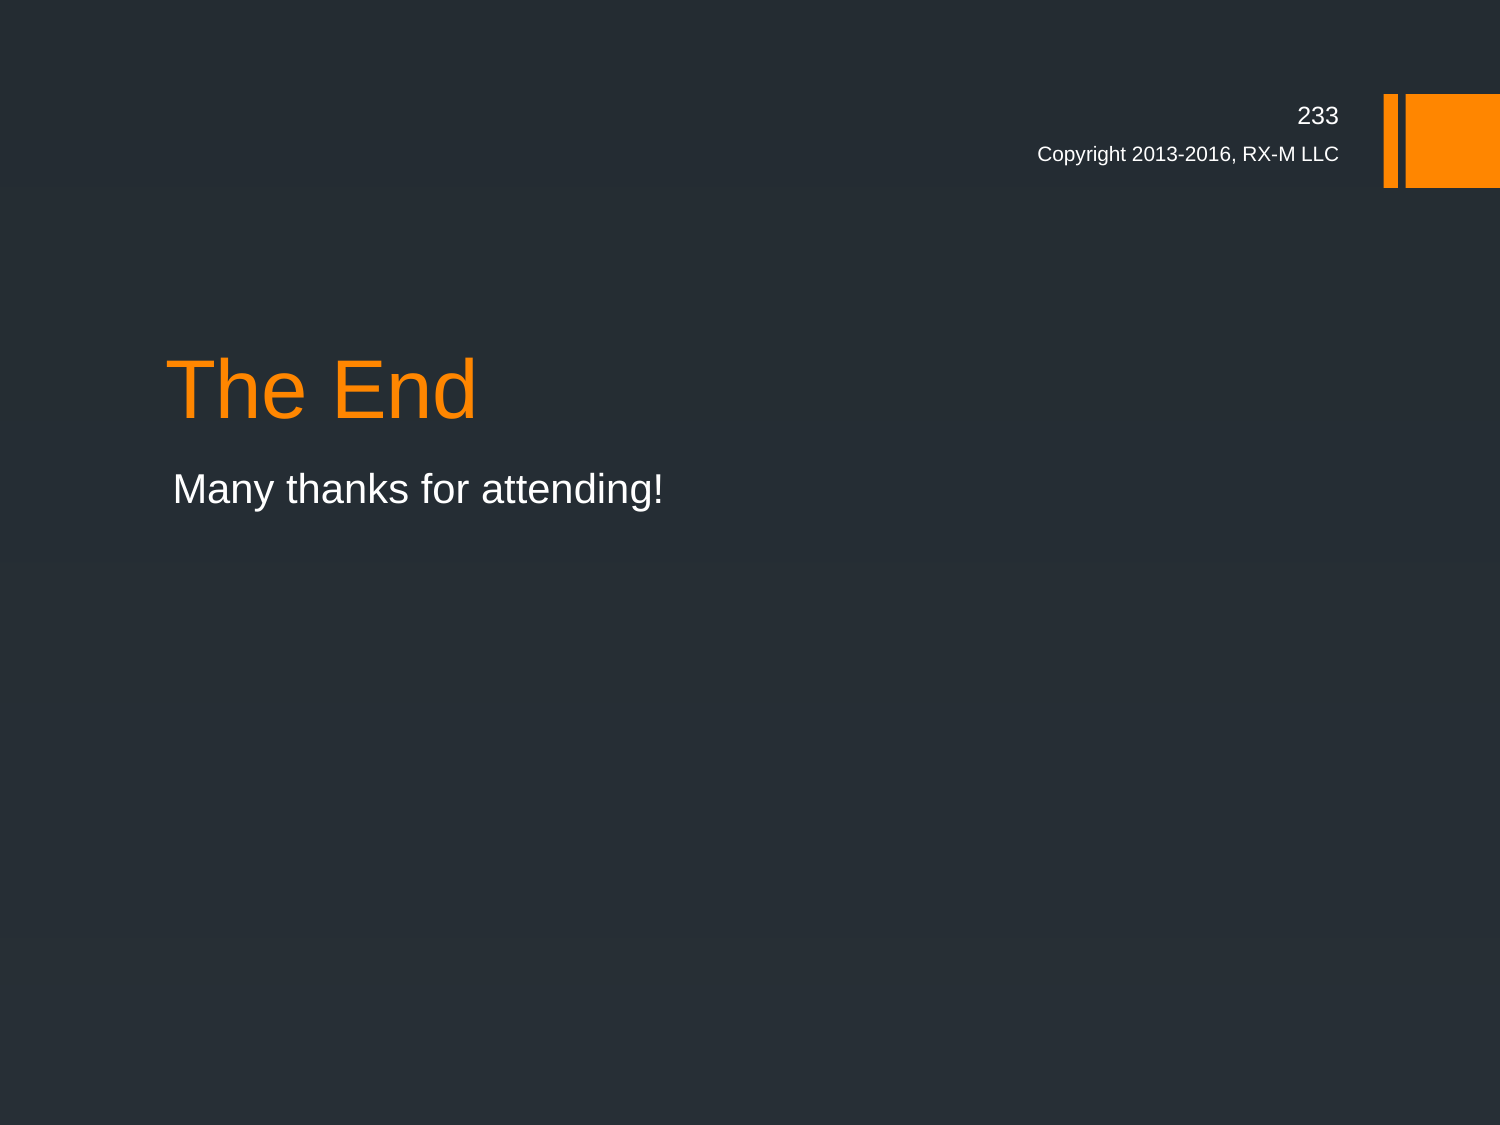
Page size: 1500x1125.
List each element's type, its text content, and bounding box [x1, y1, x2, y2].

title The End [150, 253, 1350, 443]
slide_number 233 [1199, 90, 1355, 140]
list Many thanks for attending! [150, 454, 1350, 1035]
footer Copyright 2013-2016, RX-M LLC [985, 140, 1355, 190]
